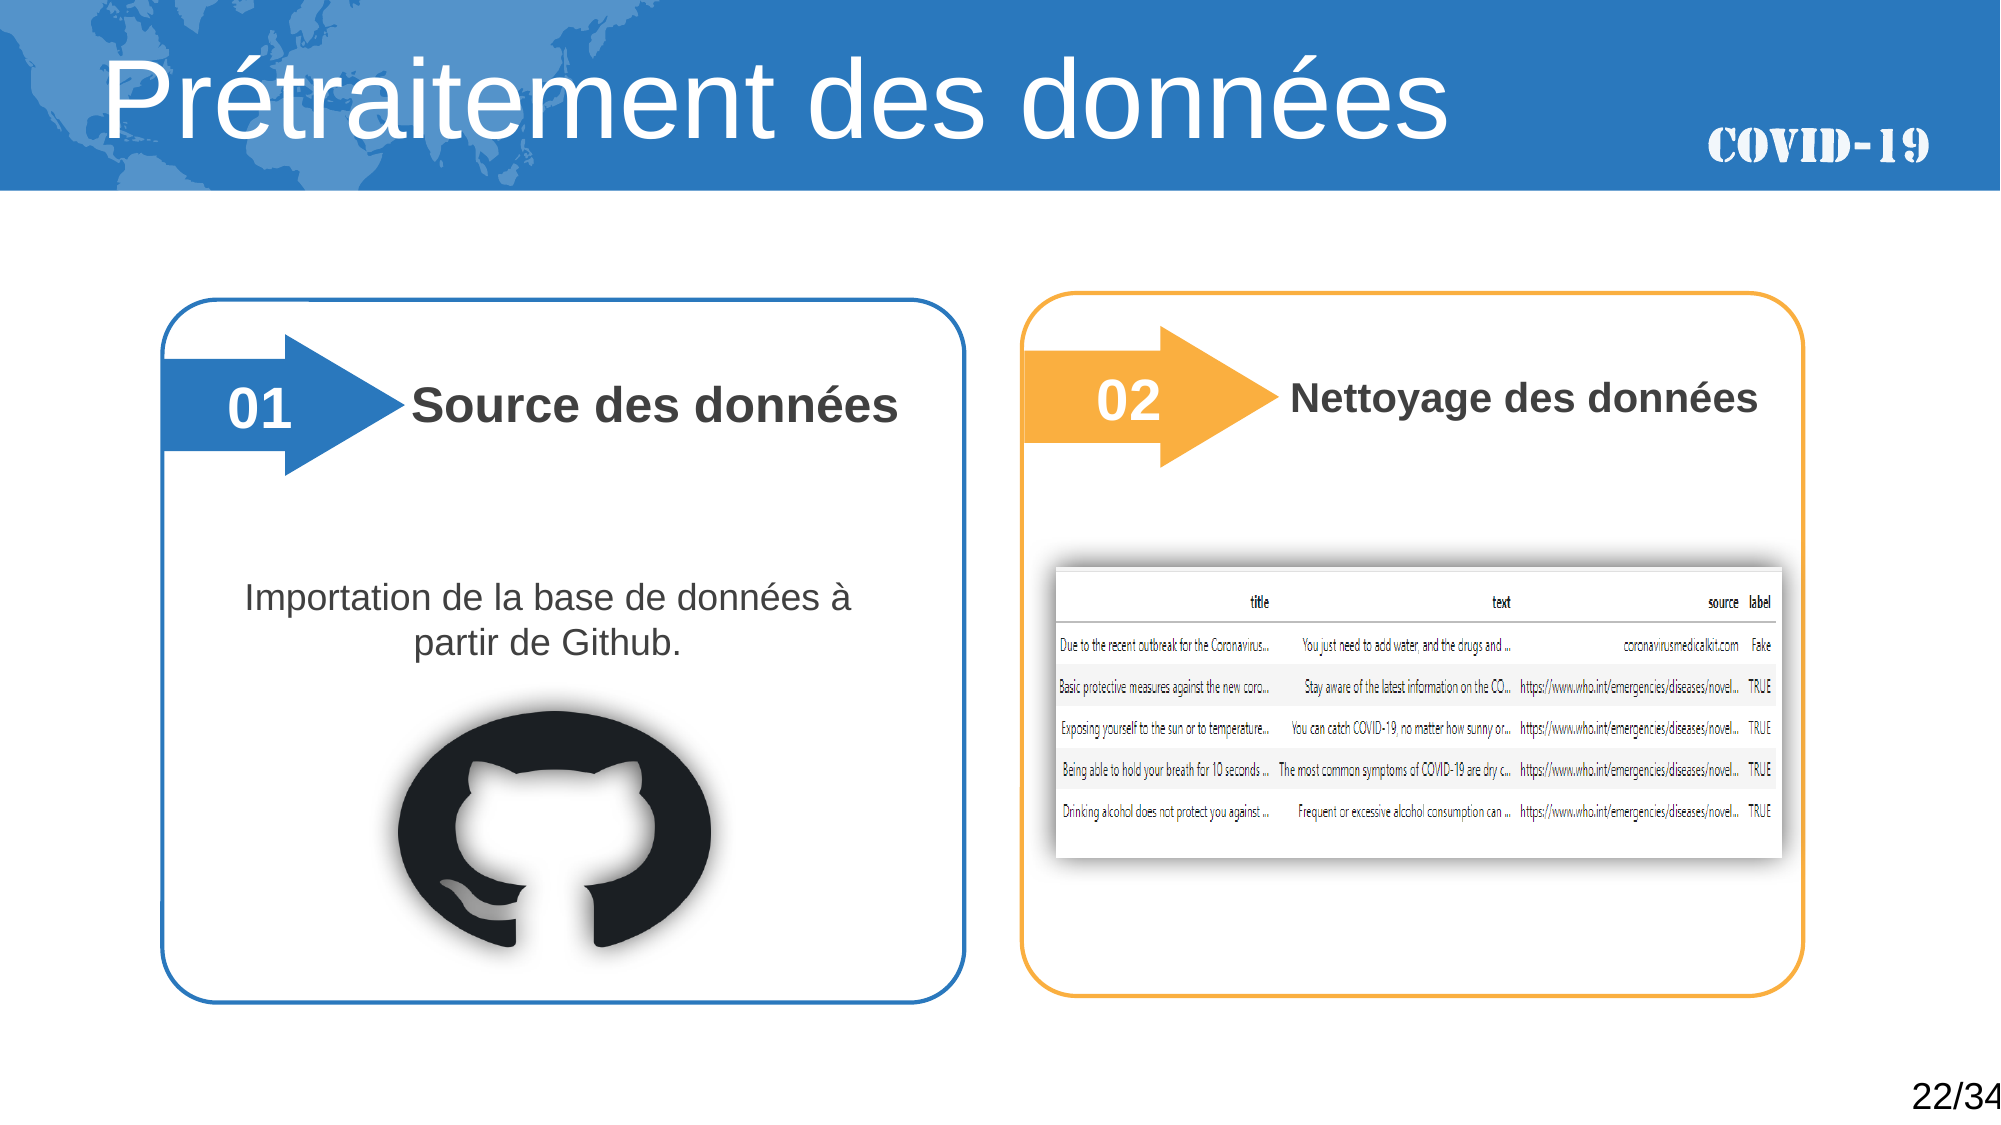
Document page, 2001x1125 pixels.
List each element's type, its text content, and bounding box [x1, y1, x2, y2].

picture [1056, 567, 1782, 858]
text_box [162, 299, 965, 1003]
text_box [161, 332, 338, 453]
text_box [1023, 324, 1225, 470]
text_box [1224, 363, 1855, 676]
text_box 22/34 [1896, 1064, 2000, 1125]
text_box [212, 364, 927, 744]
list Prétraitement des données [86, 42, 1952, 162]
text_box 01 [207, 363, 314, 448]
text_box 02 [1073, 355, 1185, 440]
picture [398, 711, 711, 953]
text_box [1021, 293, 1804, 996]
